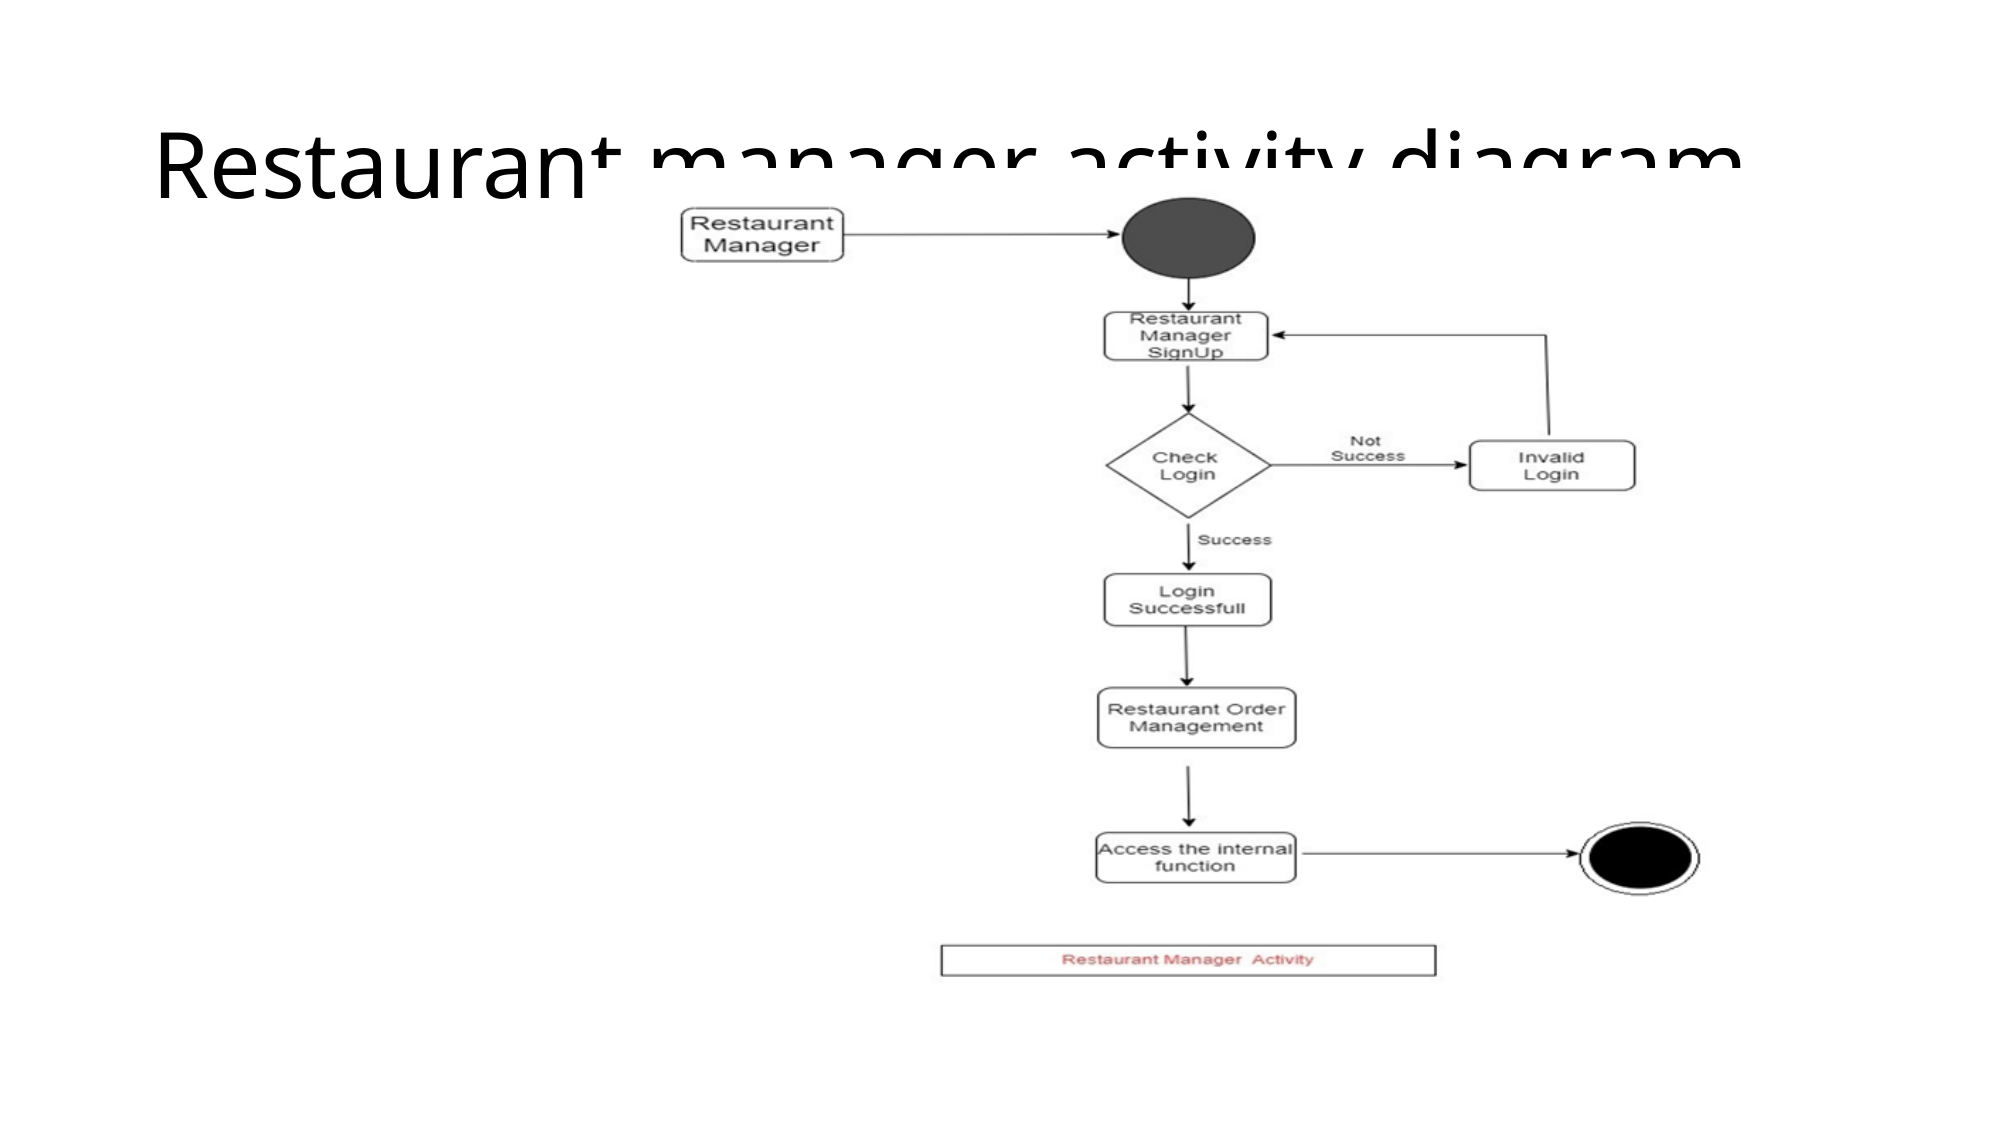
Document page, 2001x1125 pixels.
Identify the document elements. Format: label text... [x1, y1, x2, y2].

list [589, 168, 1808, 1125]
title Restaurant manager activity diagram [137, 59, 1863, 278]
